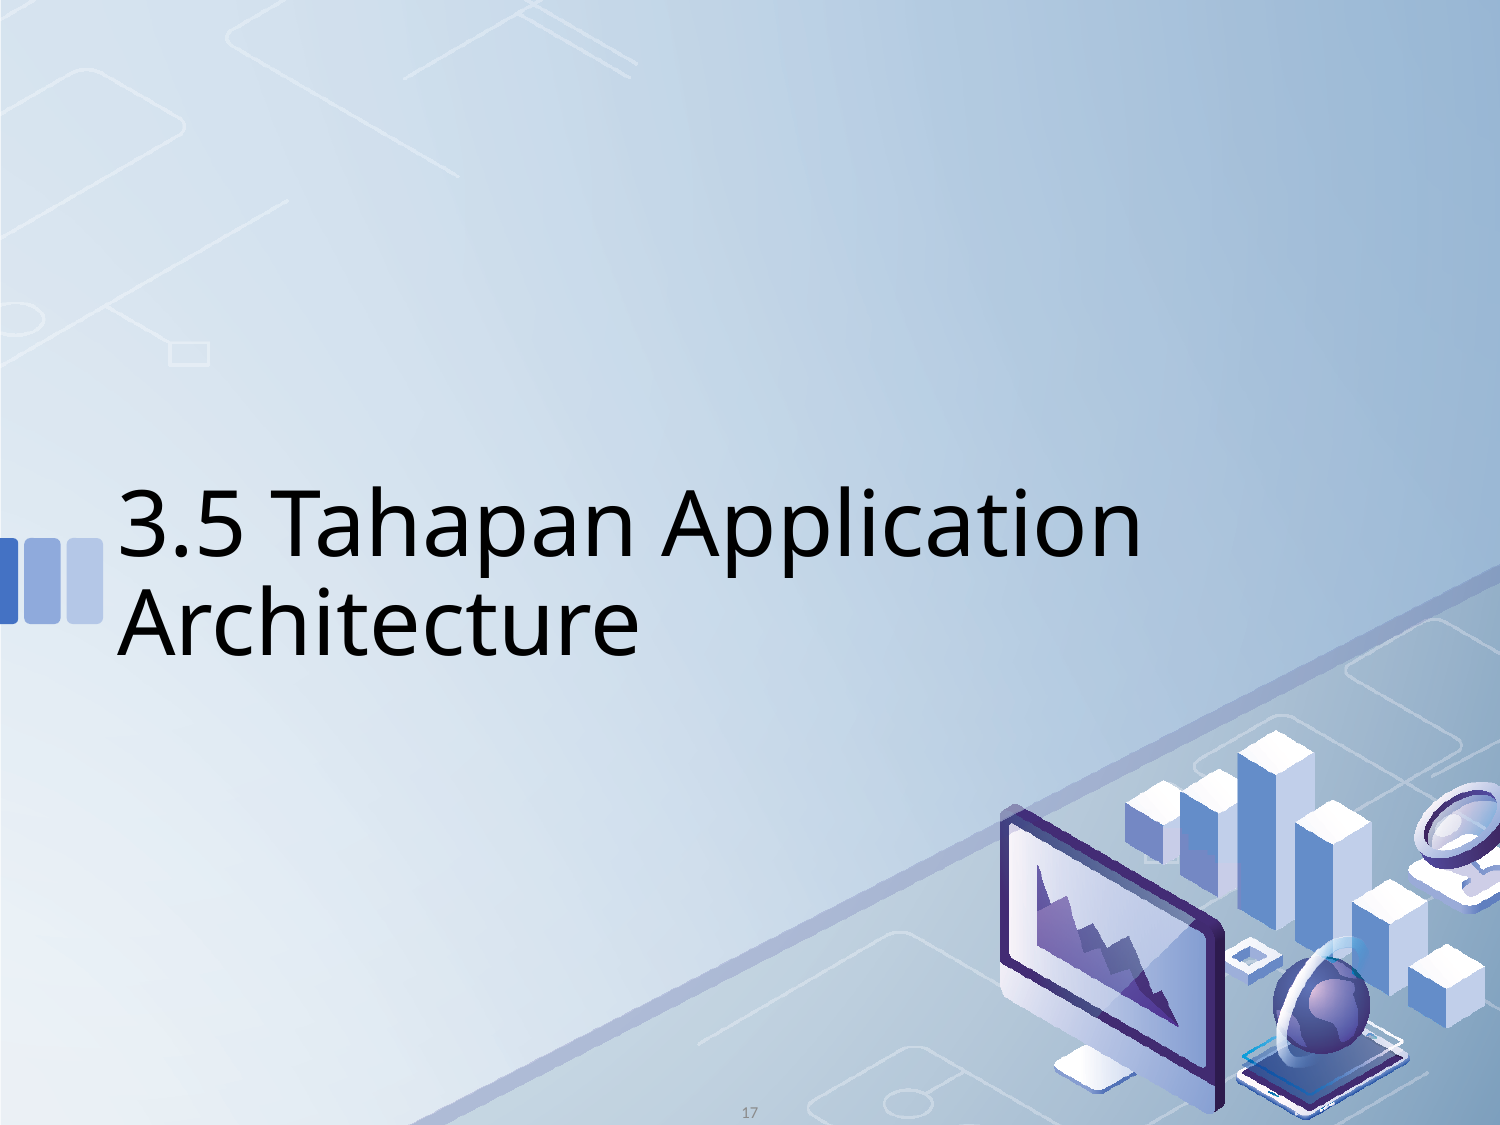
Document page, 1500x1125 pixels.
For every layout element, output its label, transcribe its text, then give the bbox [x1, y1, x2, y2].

picture [0, 0, 1500, 1125]
slide_number 17 [581, 1098, 919, 1125]
title 3.5 Tahapan Application Architecture [102, 404, 1500, 749]
